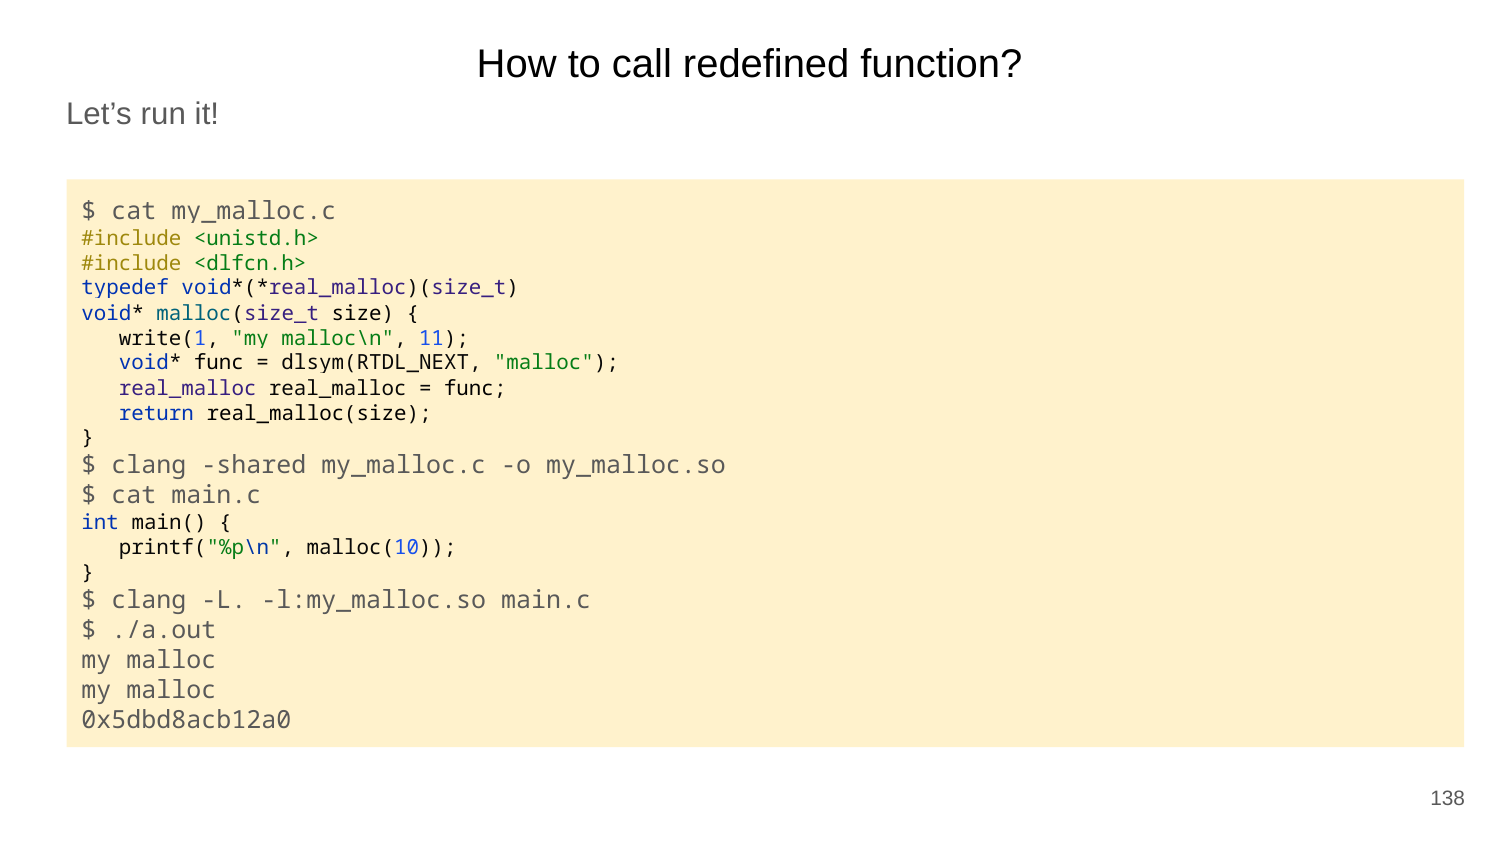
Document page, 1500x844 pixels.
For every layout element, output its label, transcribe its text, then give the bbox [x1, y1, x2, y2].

text_box Let’s run it! [51, 77, 1480, 812]
text_box $ cat my_malloc.c #include <unistd.h> #include <dlfcn.h> typedef void*(*real_malloc)(size_t) void* malloc(size_t size) { write(1, "my malloc\n", 11); void* func = dlsym(RTDL_NEXT, "malloc"); real_malloc real_malloc = func; return real_malloc(size); } $ clang -shared my_malloc.c -o my_malloc.so $ cat main.c int main() { printf("%p\n", malloc(10)); } $ clang -L. -l:my_malloc.so main.c $ ./a.out my malloc my malloc 0x5dbd8acb12a0 [66, 179, 1465, 748]
text_box How to call redefined function? [51, 22, 1449, 101]
slide_number 138 [1389, 764, 1480, 830]
